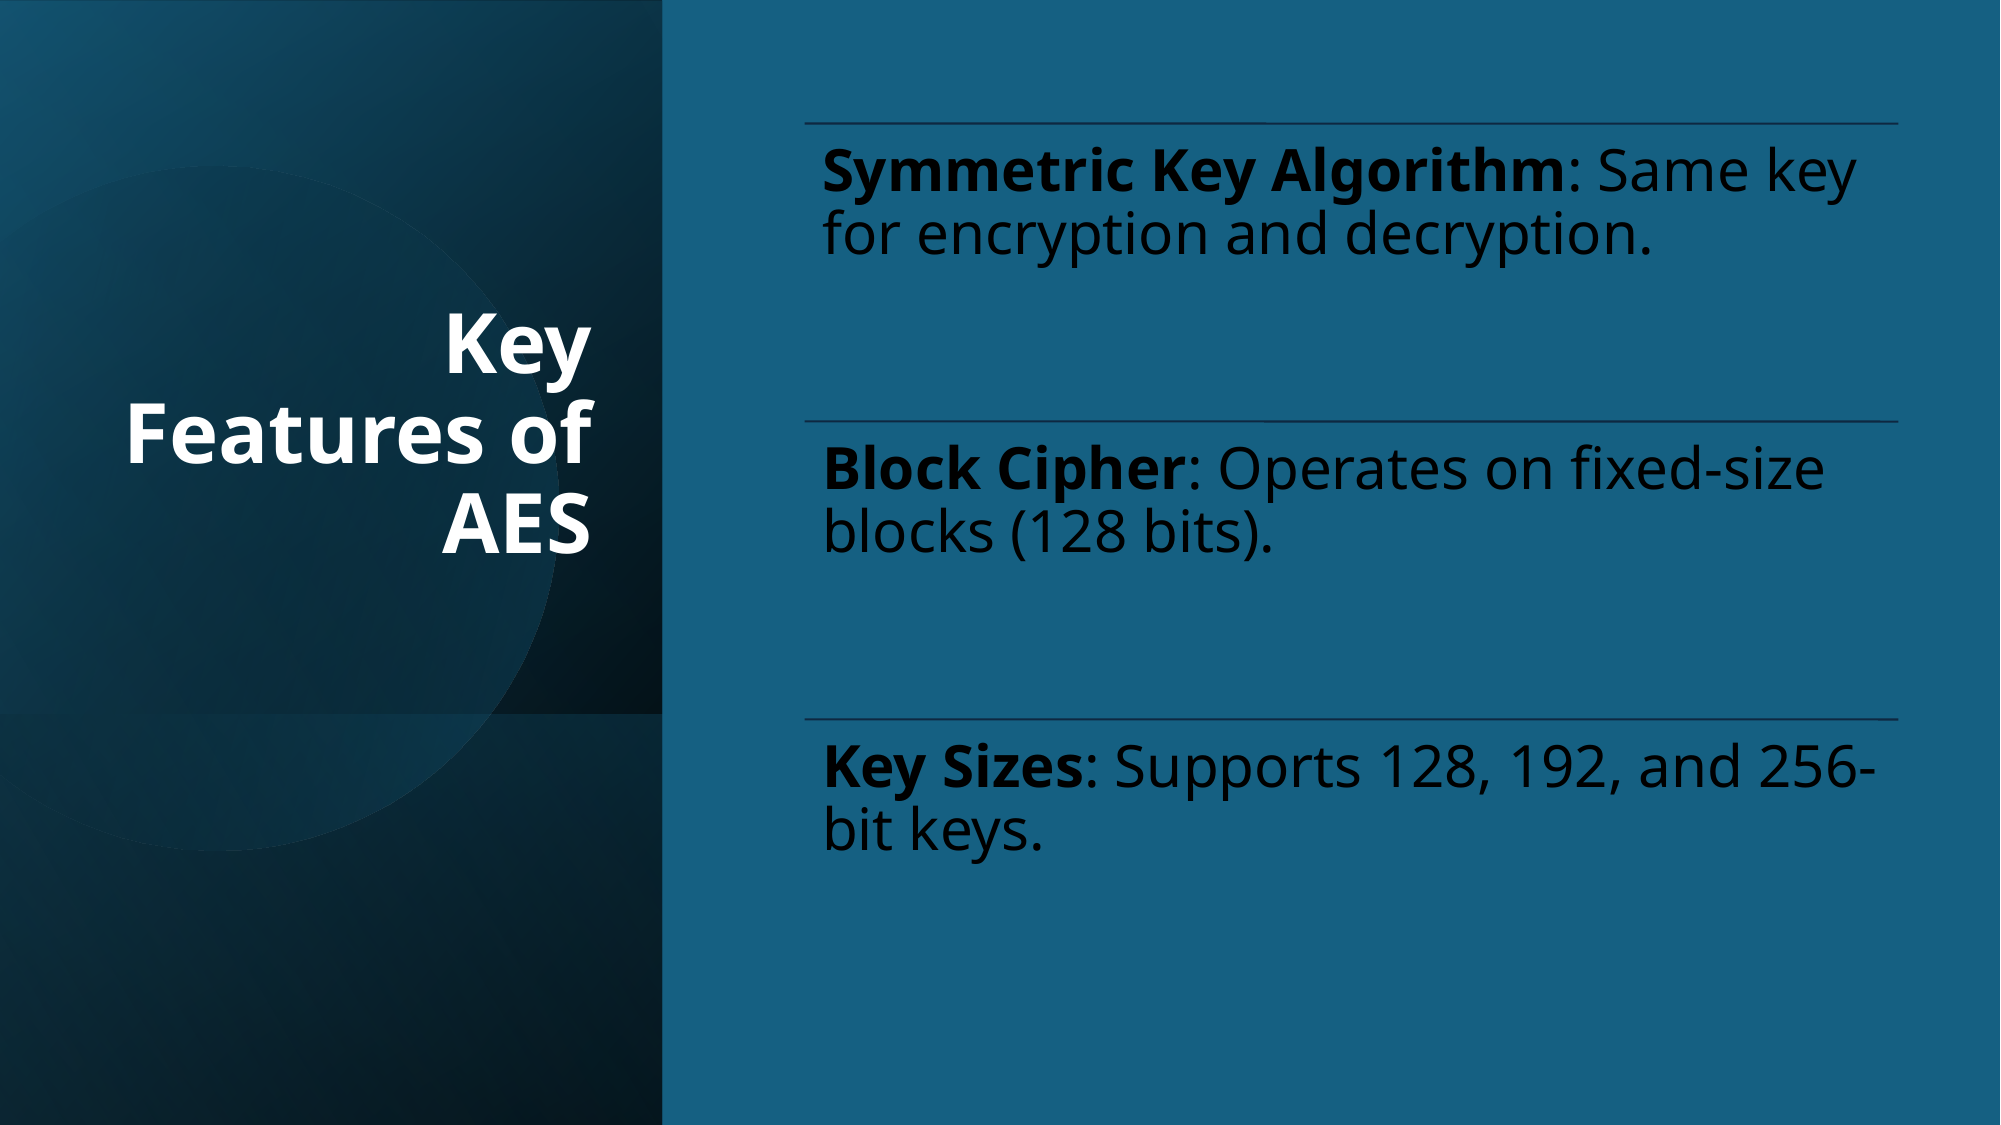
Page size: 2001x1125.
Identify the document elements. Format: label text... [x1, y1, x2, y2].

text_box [804, 123, 1899, 1018]
text_box [0, 0, 663, 1125]
title Key Features of AES [96, 276, 608, 670]
text_box [663, 0, 2000, 1125]
